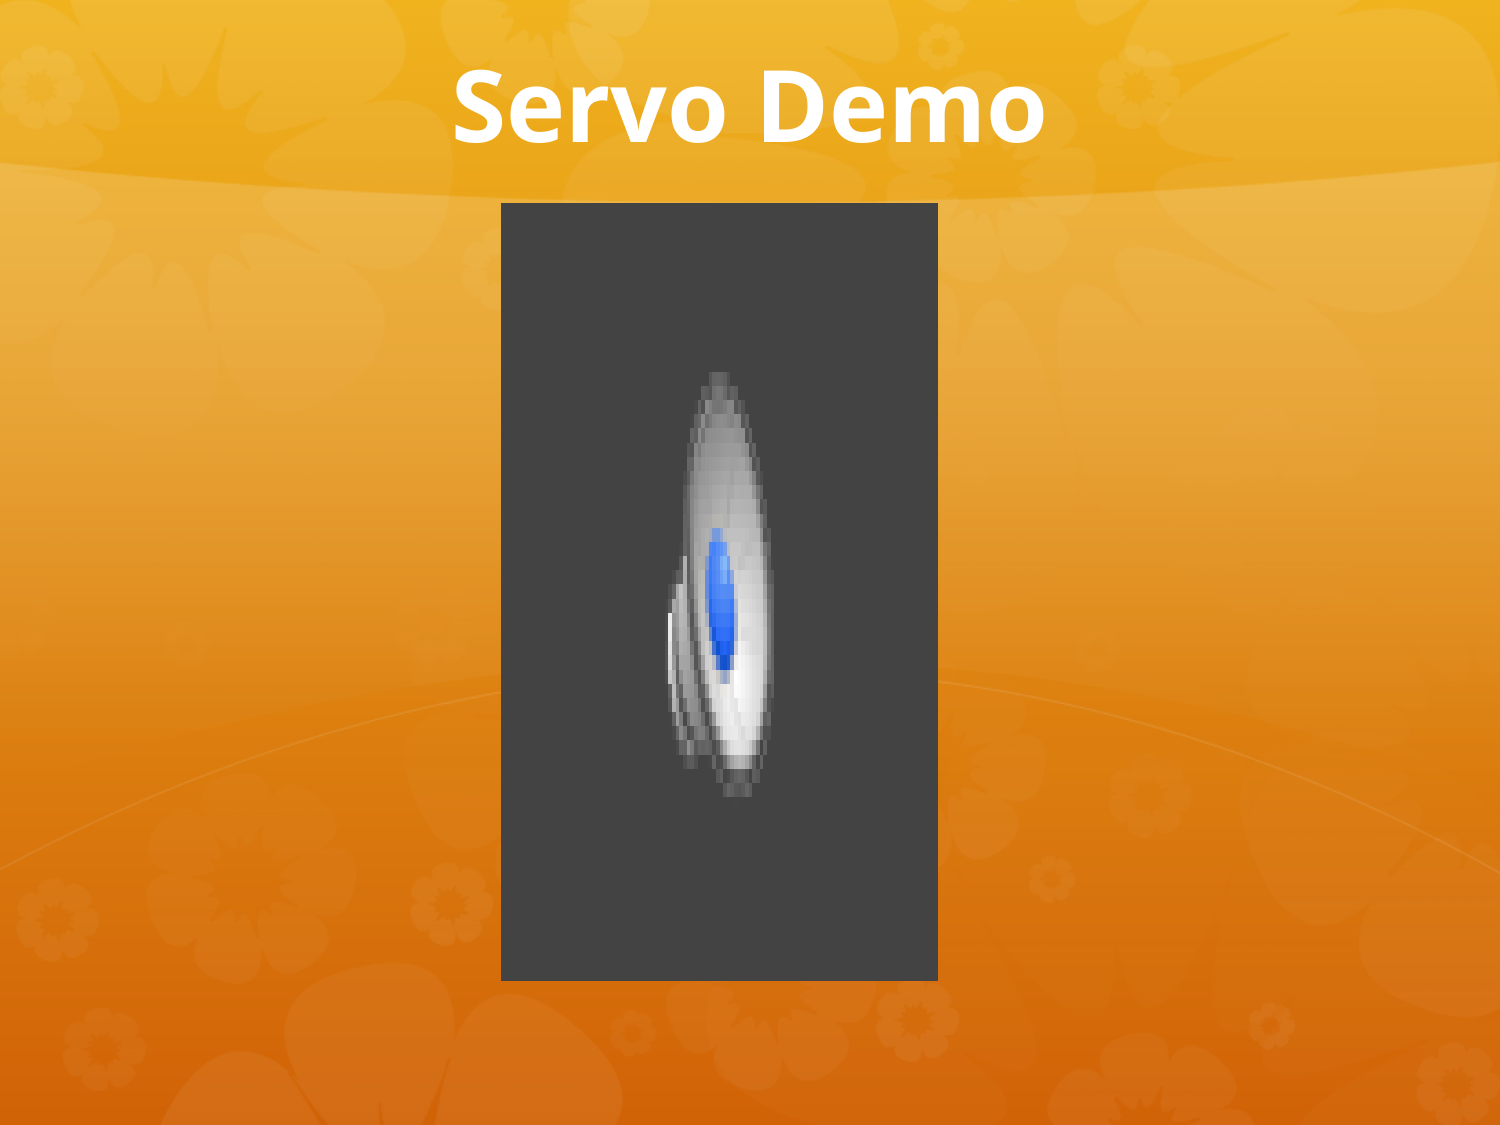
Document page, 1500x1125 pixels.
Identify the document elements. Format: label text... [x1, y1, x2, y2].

title Servo Demo [127, 14, 1372, 203]
picture [0, 0, 1500, 1125]
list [500, 201, 940, 983]
